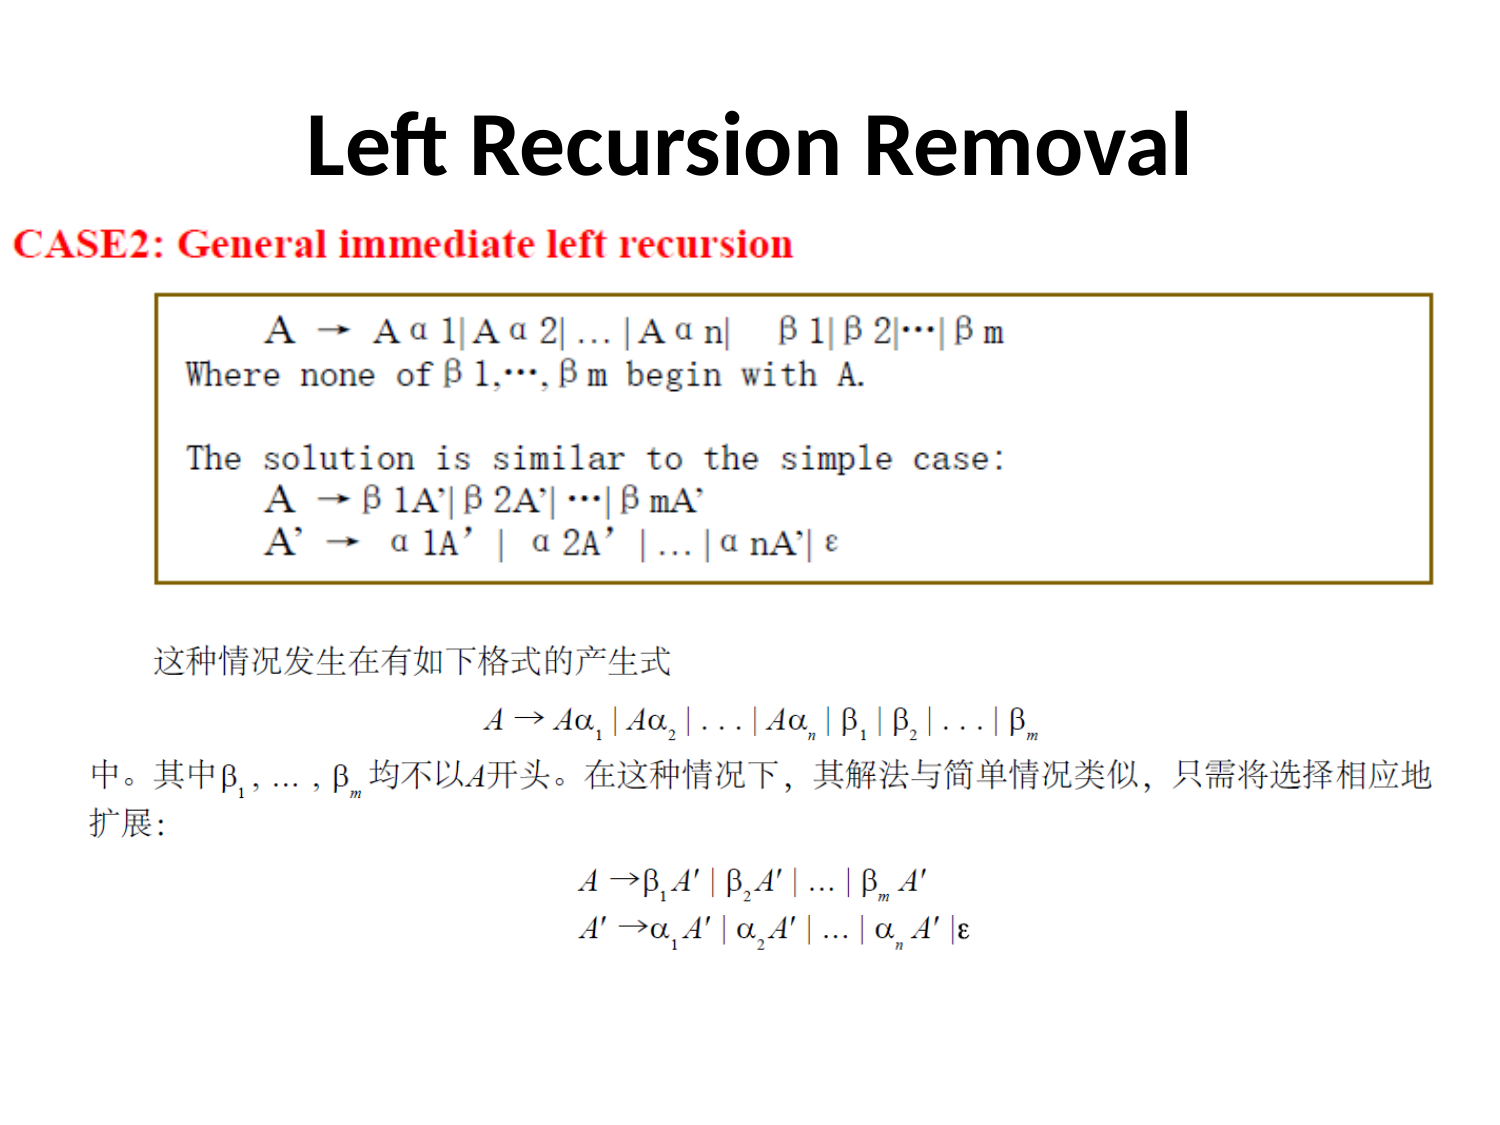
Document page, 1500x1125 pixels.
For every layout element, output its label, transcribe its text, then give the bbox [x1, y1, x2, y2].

title Left Recursion Removal [75, 45, 1425, 204]
picture [0, 206, 1448, 600]
picture [85, 637, 1437, 955]
